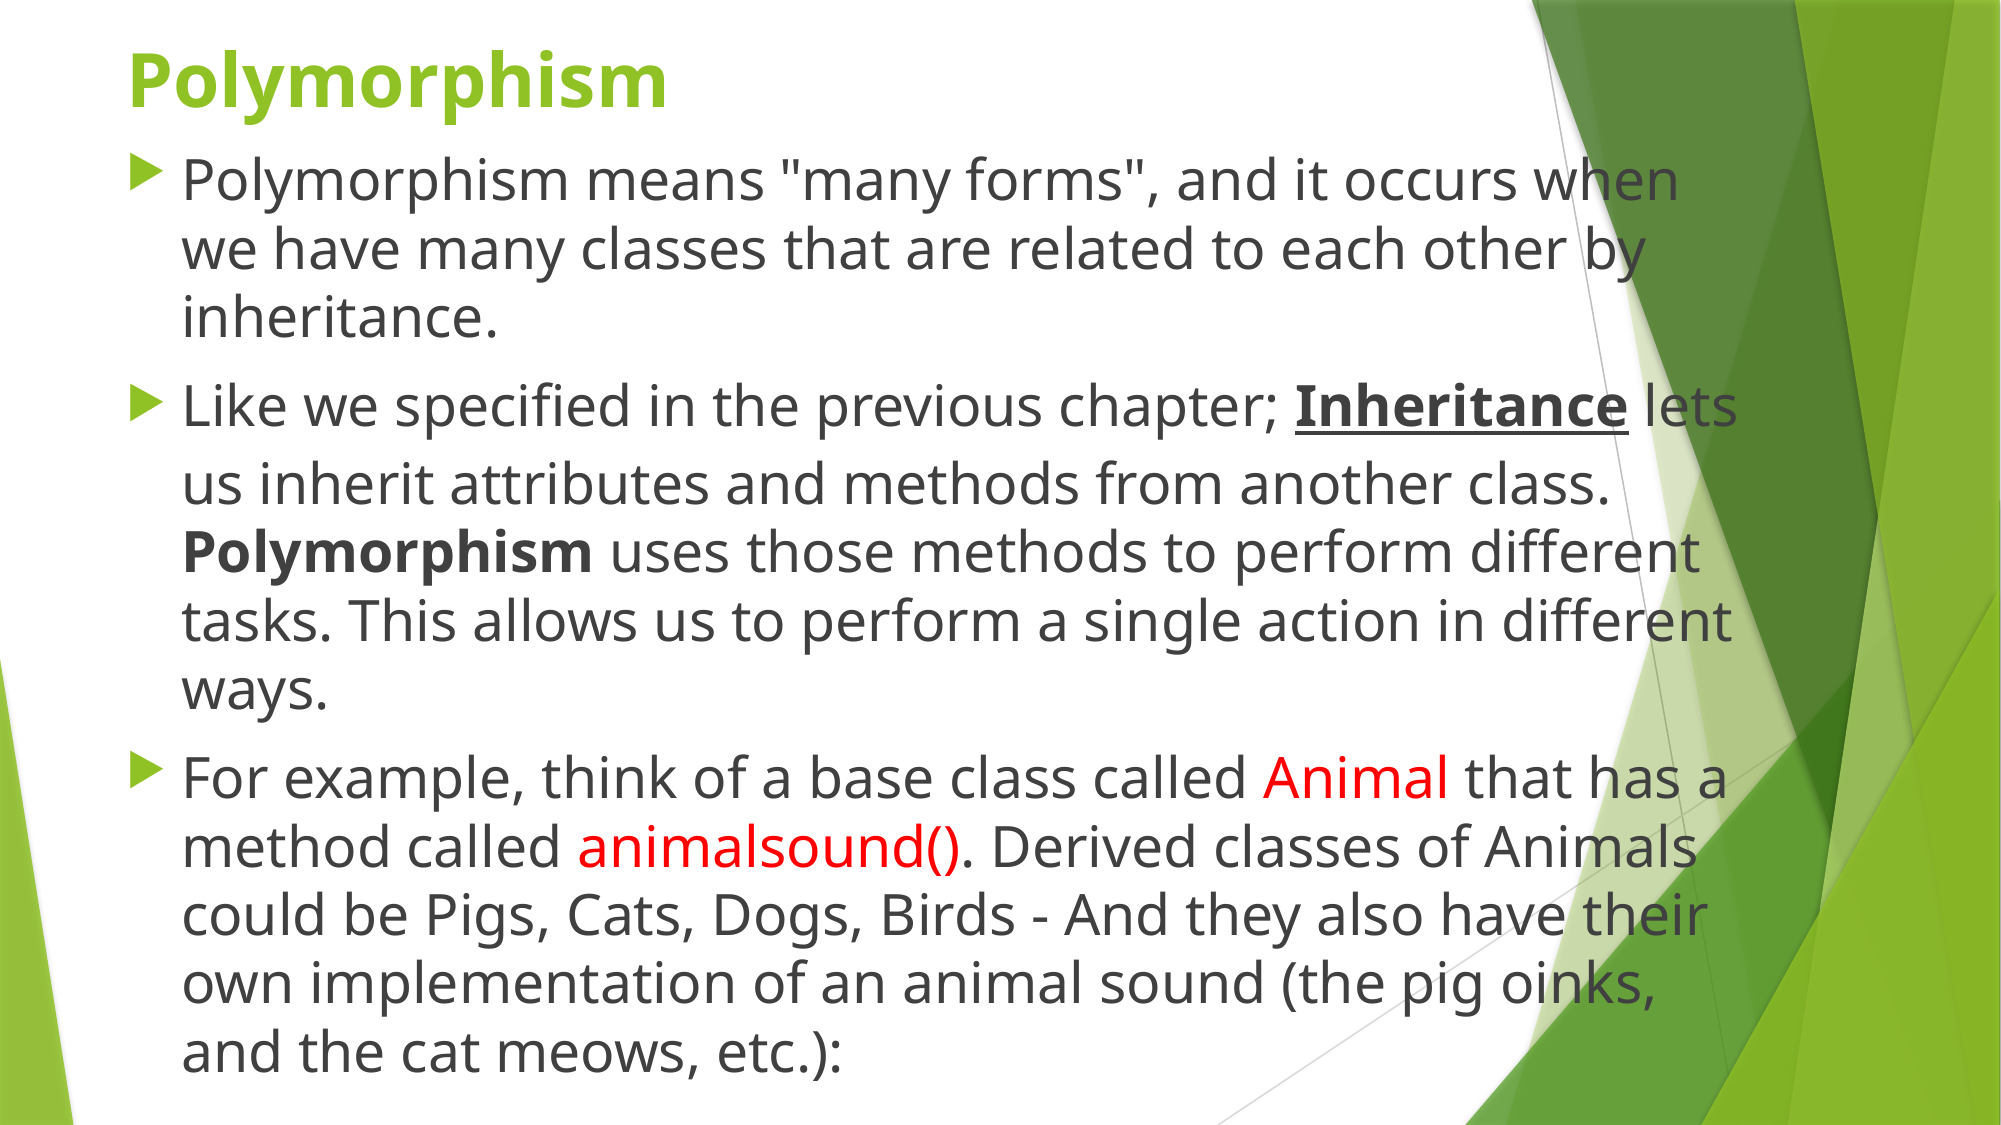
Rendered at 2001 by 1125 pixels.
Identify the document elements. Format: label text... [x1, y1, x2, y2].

title Polymorphism [111, 24, 1522, 136]
list Polymorphism means "many forms", and it occurs when we have many classes that are related to each other by inheritance. Like we specified in the previous chapter; Inheritance lets us inherit attributes and methods from another class. Polymorphism uses those methods to perform different tasks. This allows us to perform a single action in different ways. For example, think of a base class called Animal that has a method called animalsound(). Derived classes of Animals could be Pigs, Cats, Dogs, Birds - And they also have their own implementation of an animal sound (the pig oinks, and the cat meows, etc.): [111, 136, 1784, 1100]
